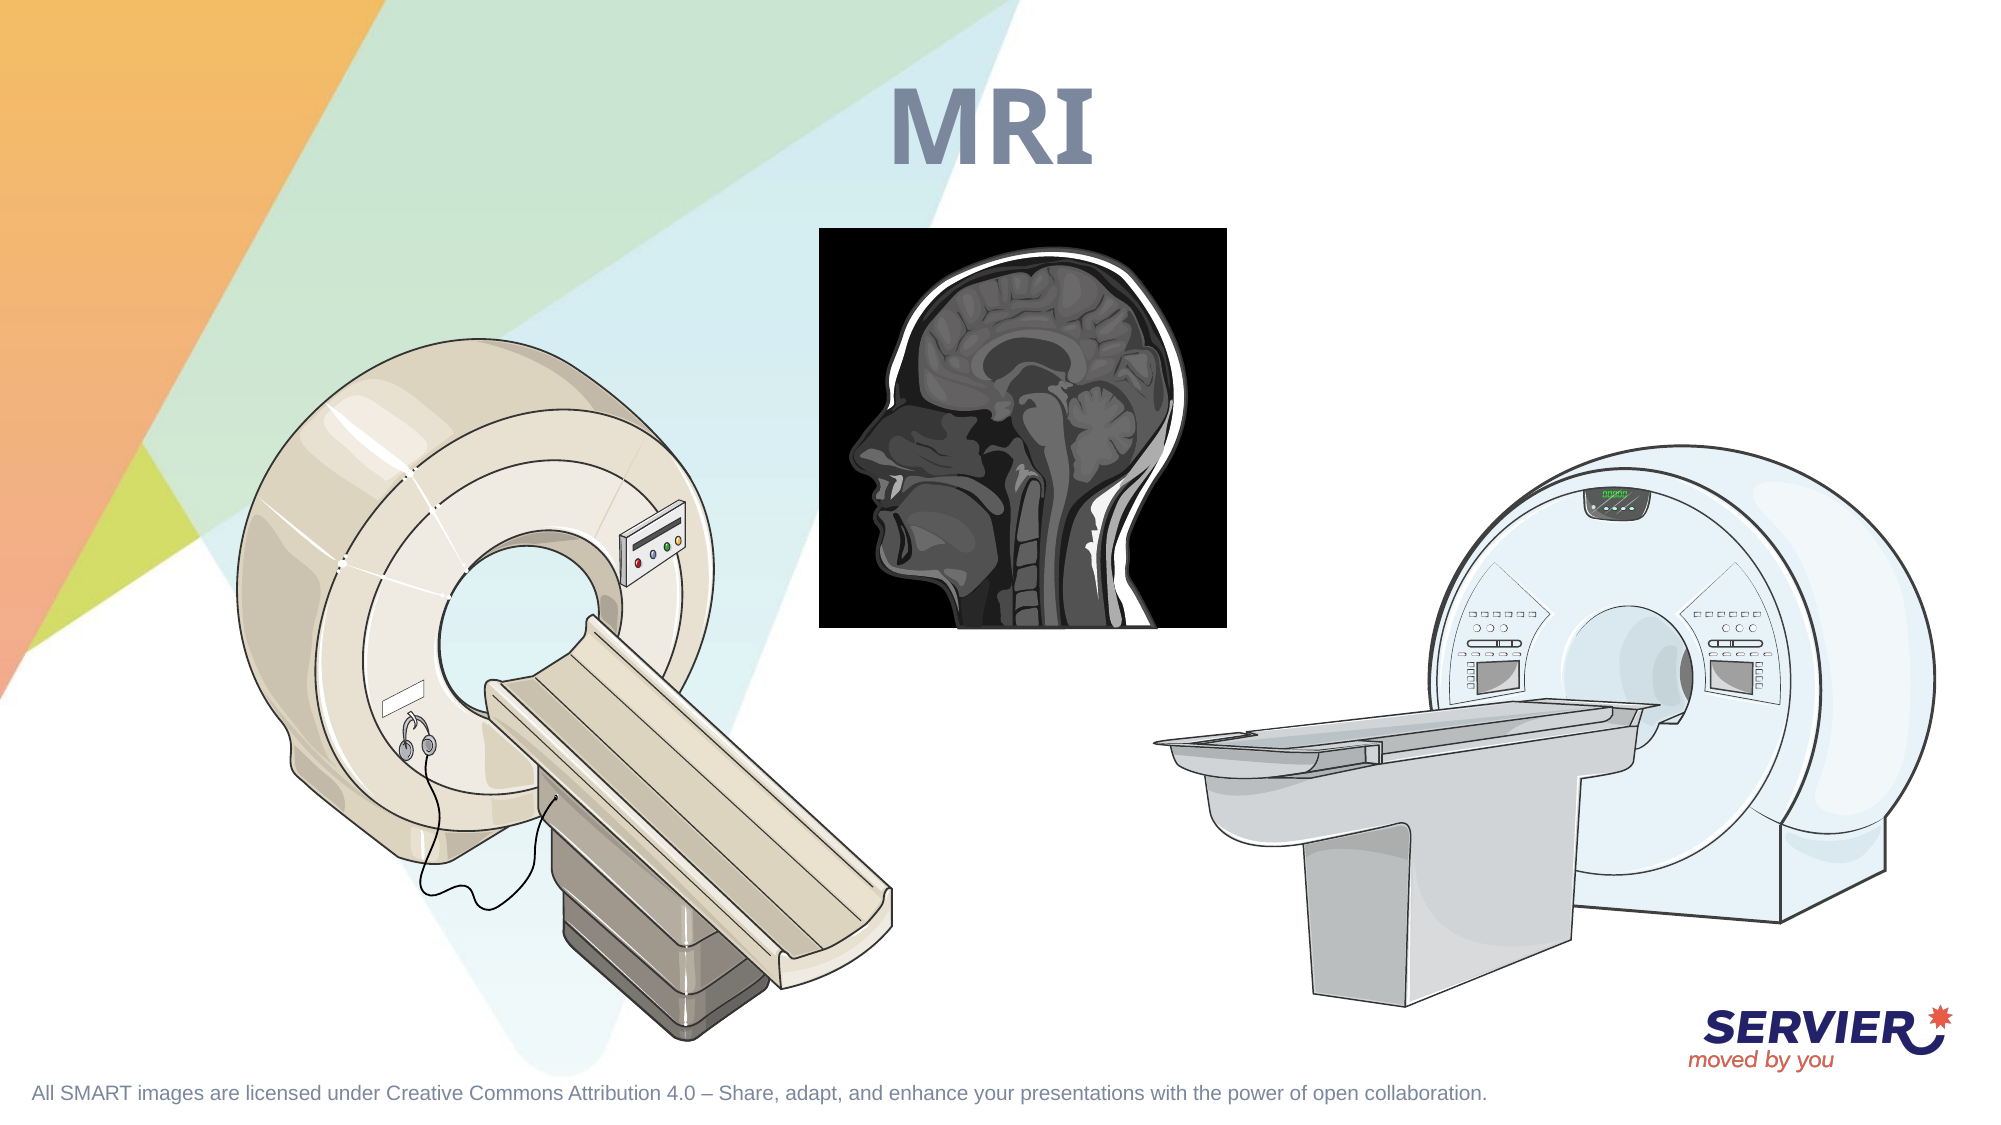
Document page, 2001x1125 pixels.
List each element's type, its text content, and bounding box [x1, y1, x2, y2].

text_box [1153, 445, 1936, 1008]
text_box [818, 227, 1228, 629]
picture [0, 0, 2001, 1125]
title MRI [55, 12, 1927, 232]
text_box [216, 312, 893, 1046]
